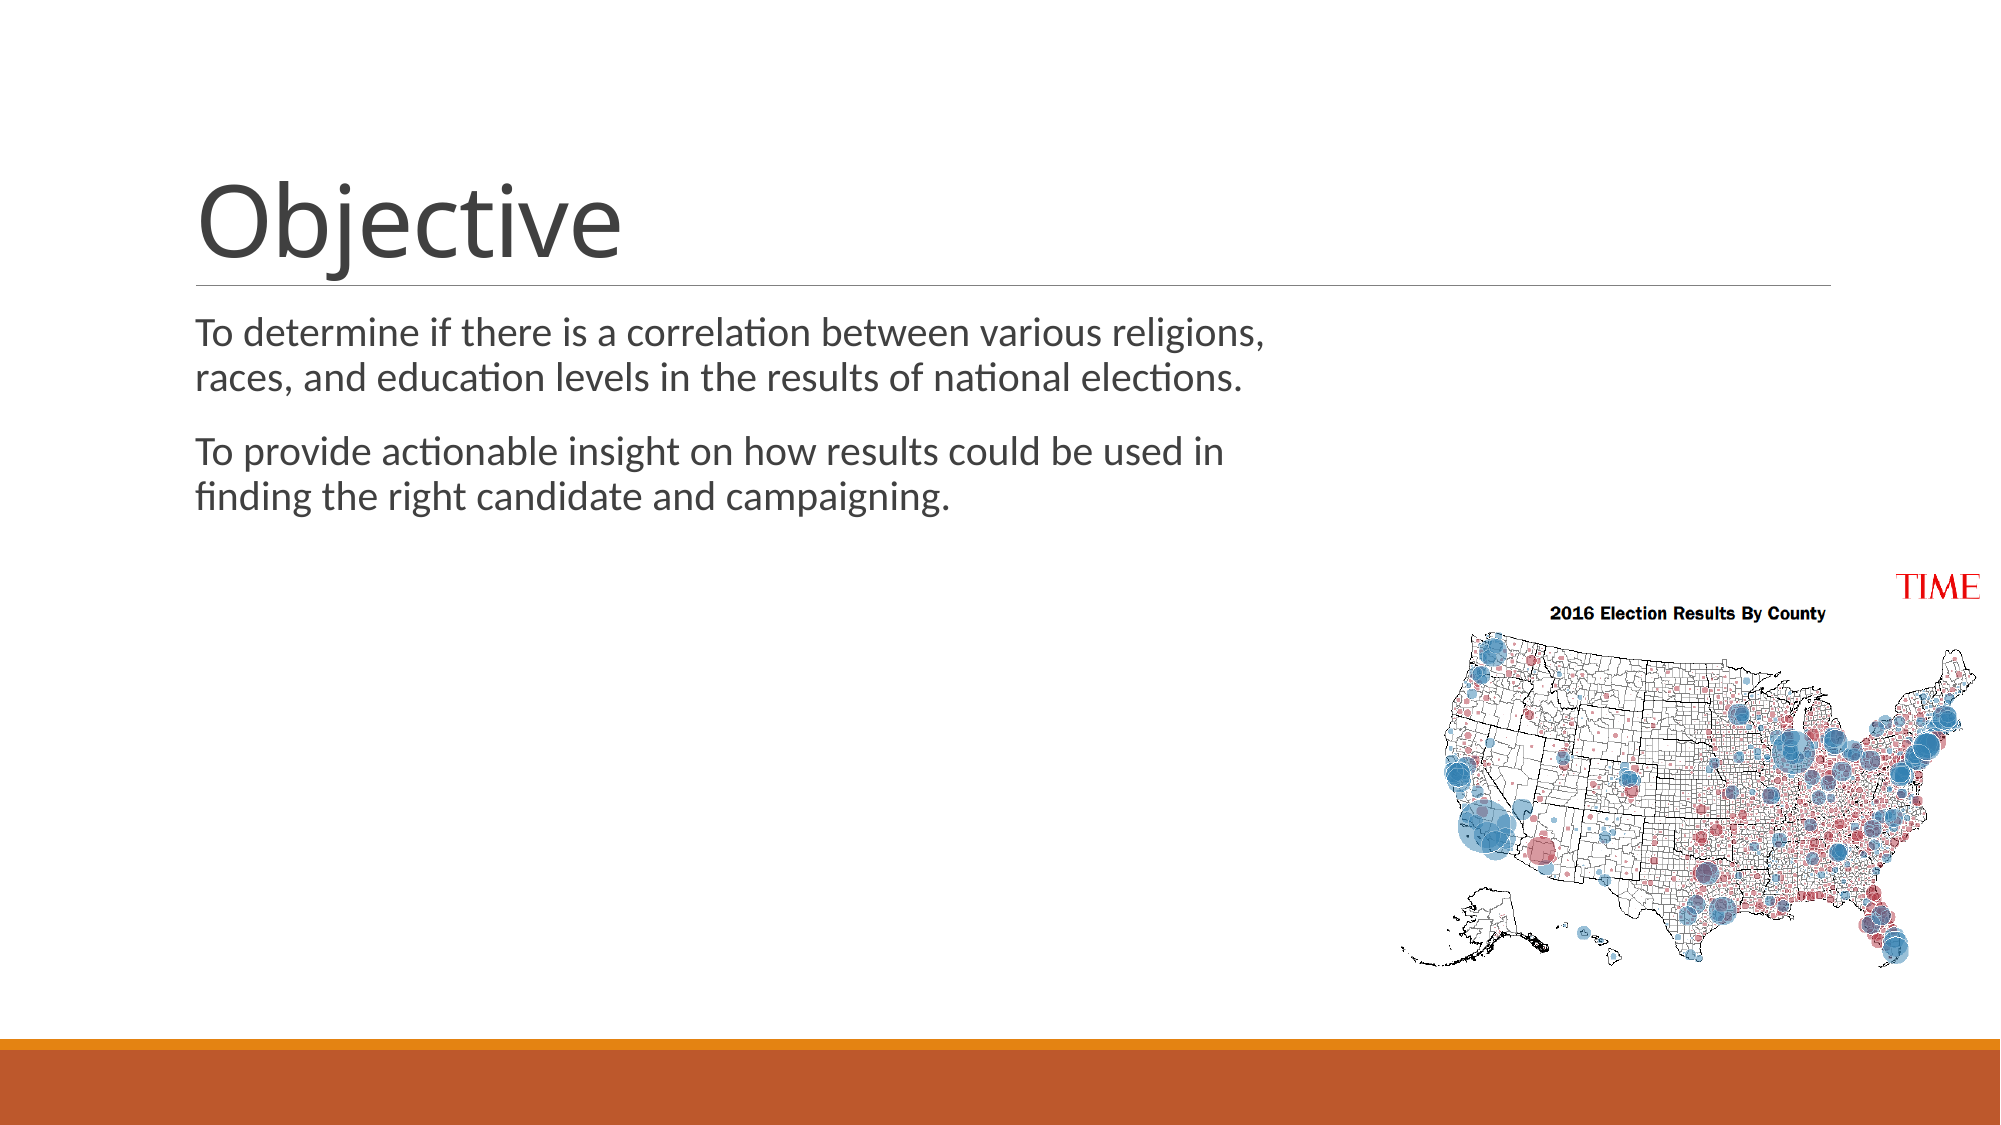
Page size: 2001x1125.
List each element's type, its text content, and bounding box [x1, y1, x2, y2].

title Objective [180, 47, 1830, 285]
list To determine if there is a correlation between various religions, races, and education levels in the results of national elections. To provide actionable insight on how results could be used in finding the right candidate and campaigning. [180, 302, 1274, 963]
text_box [1374, 550, 2000, 1038]
